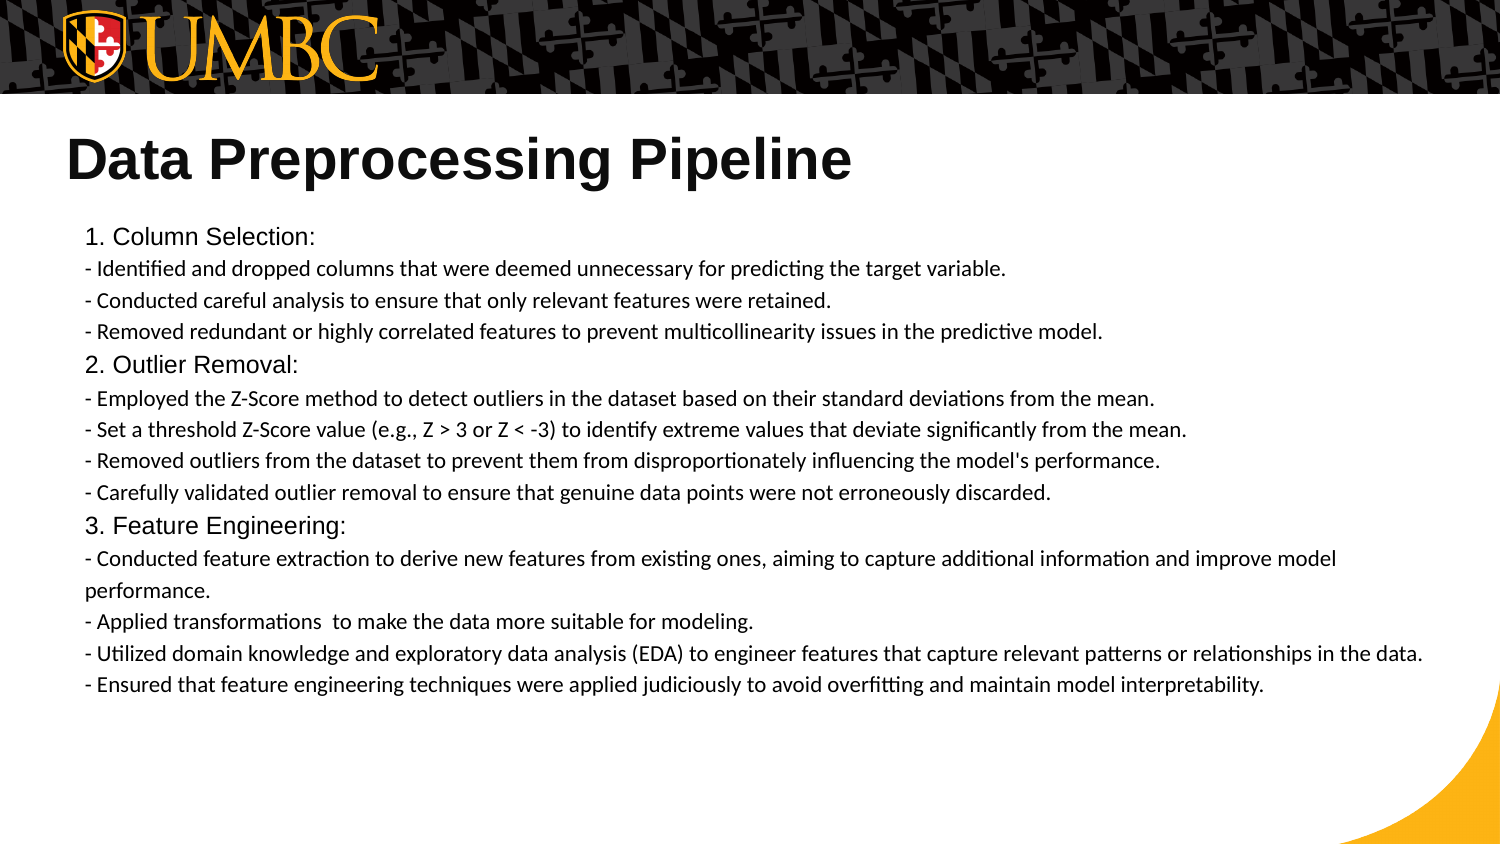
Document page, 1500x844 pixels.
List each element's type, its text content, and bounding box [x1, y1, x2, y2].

list 1. Column Selection: - Identified and dropped columns that were deemed unnecessary for predicting the target variable. - Conducted careful analysis to ensure that only relevant features were retained. - Removed redundant or highly correlated features to prevent multicollinearity issues in the predictive model. 2. Outlier Removal: - Employed the Z-Score method to detect outliers in the dataset based on their standard deviations from the mean. - Set a threshold Z-Score value (e.g., Z > 3 or Z < -3) to identify extreme values that deviate significantly from the mean. - Removed outliers from the dataset to prevent them from disproportionately influencing the model's performance. - Carefully validated outlier removal to ensure that genuine data points were not erroneously discarded. 3. Feature Engineering: - Conducted feature extraction to derive new features from existing ones, aiming to capture additional information and improve model performance. - Applied transformations to make the data more suitable for modeling. - Utilized domain knowledge and exploratory data analysis (EDA) to engineer features that capture relevant patterns or relationships in the data. - Ensured that feature engineering techniques were applied judiciously to avoid overfitting and maintain model interpretability. [51, 200, 1449, 801]
title Data Preprocessing Pipeline [51, 106, 1449, 200]
picture [0, 0, 1500, 94]
picture [1338, 679, 1500, 844]
